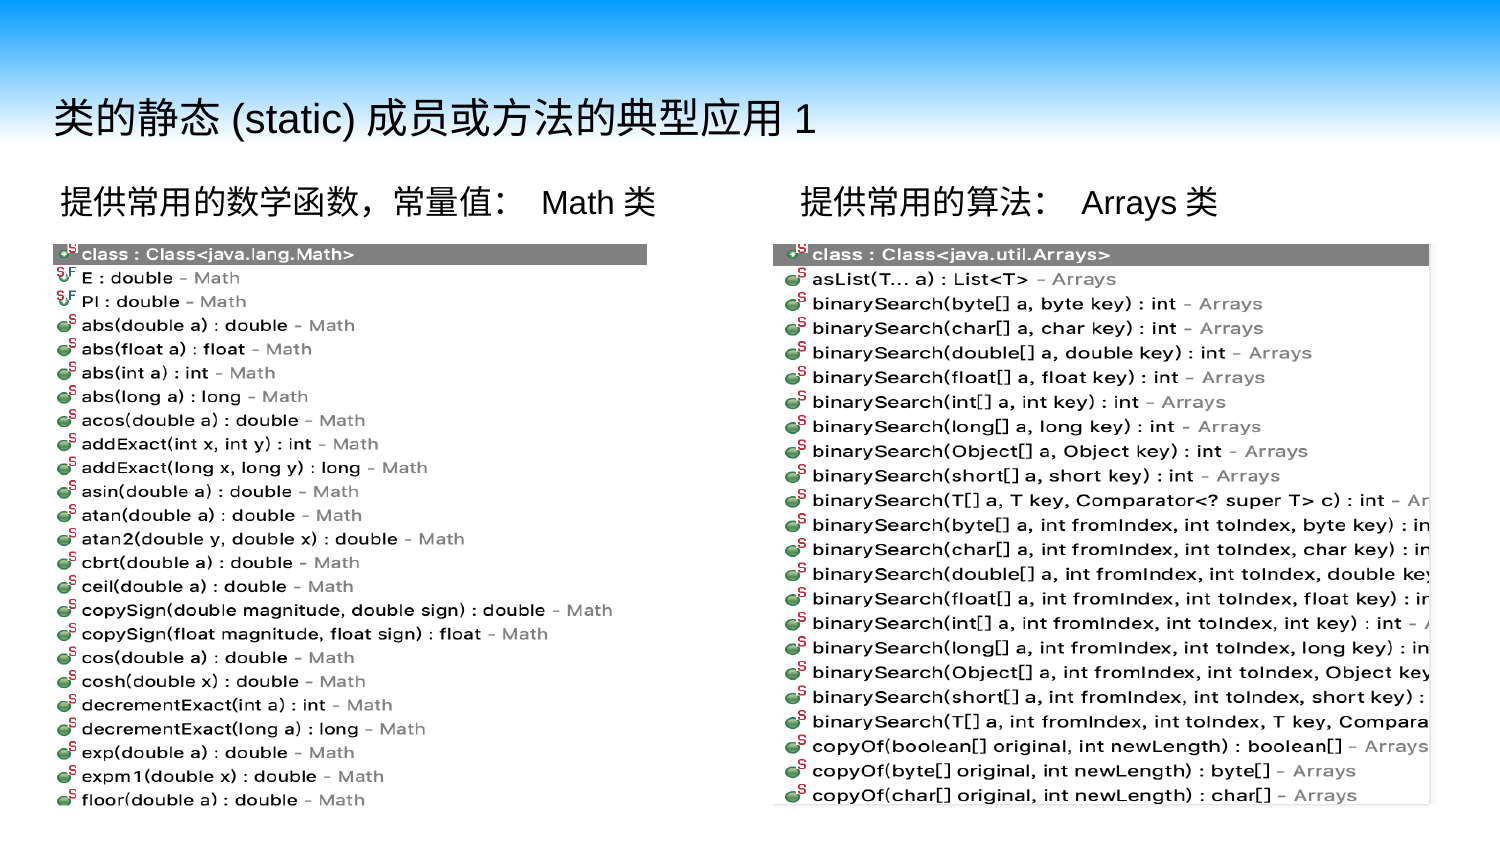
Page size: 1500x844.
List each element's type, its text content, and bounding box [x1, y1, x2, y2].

picture [773, 244, 1436, 808]
text_box 类的静态(static)成员或方法的典型应用1 [39, 74, 1321, 149]
text_box 提供常用的数学函数，常量值： Math类 [45, 173, 680, 229]
text_box 提供常用的算法： Arrays类 [785, 173, 1234, 243]
picture [52, 244, 648, 808]
